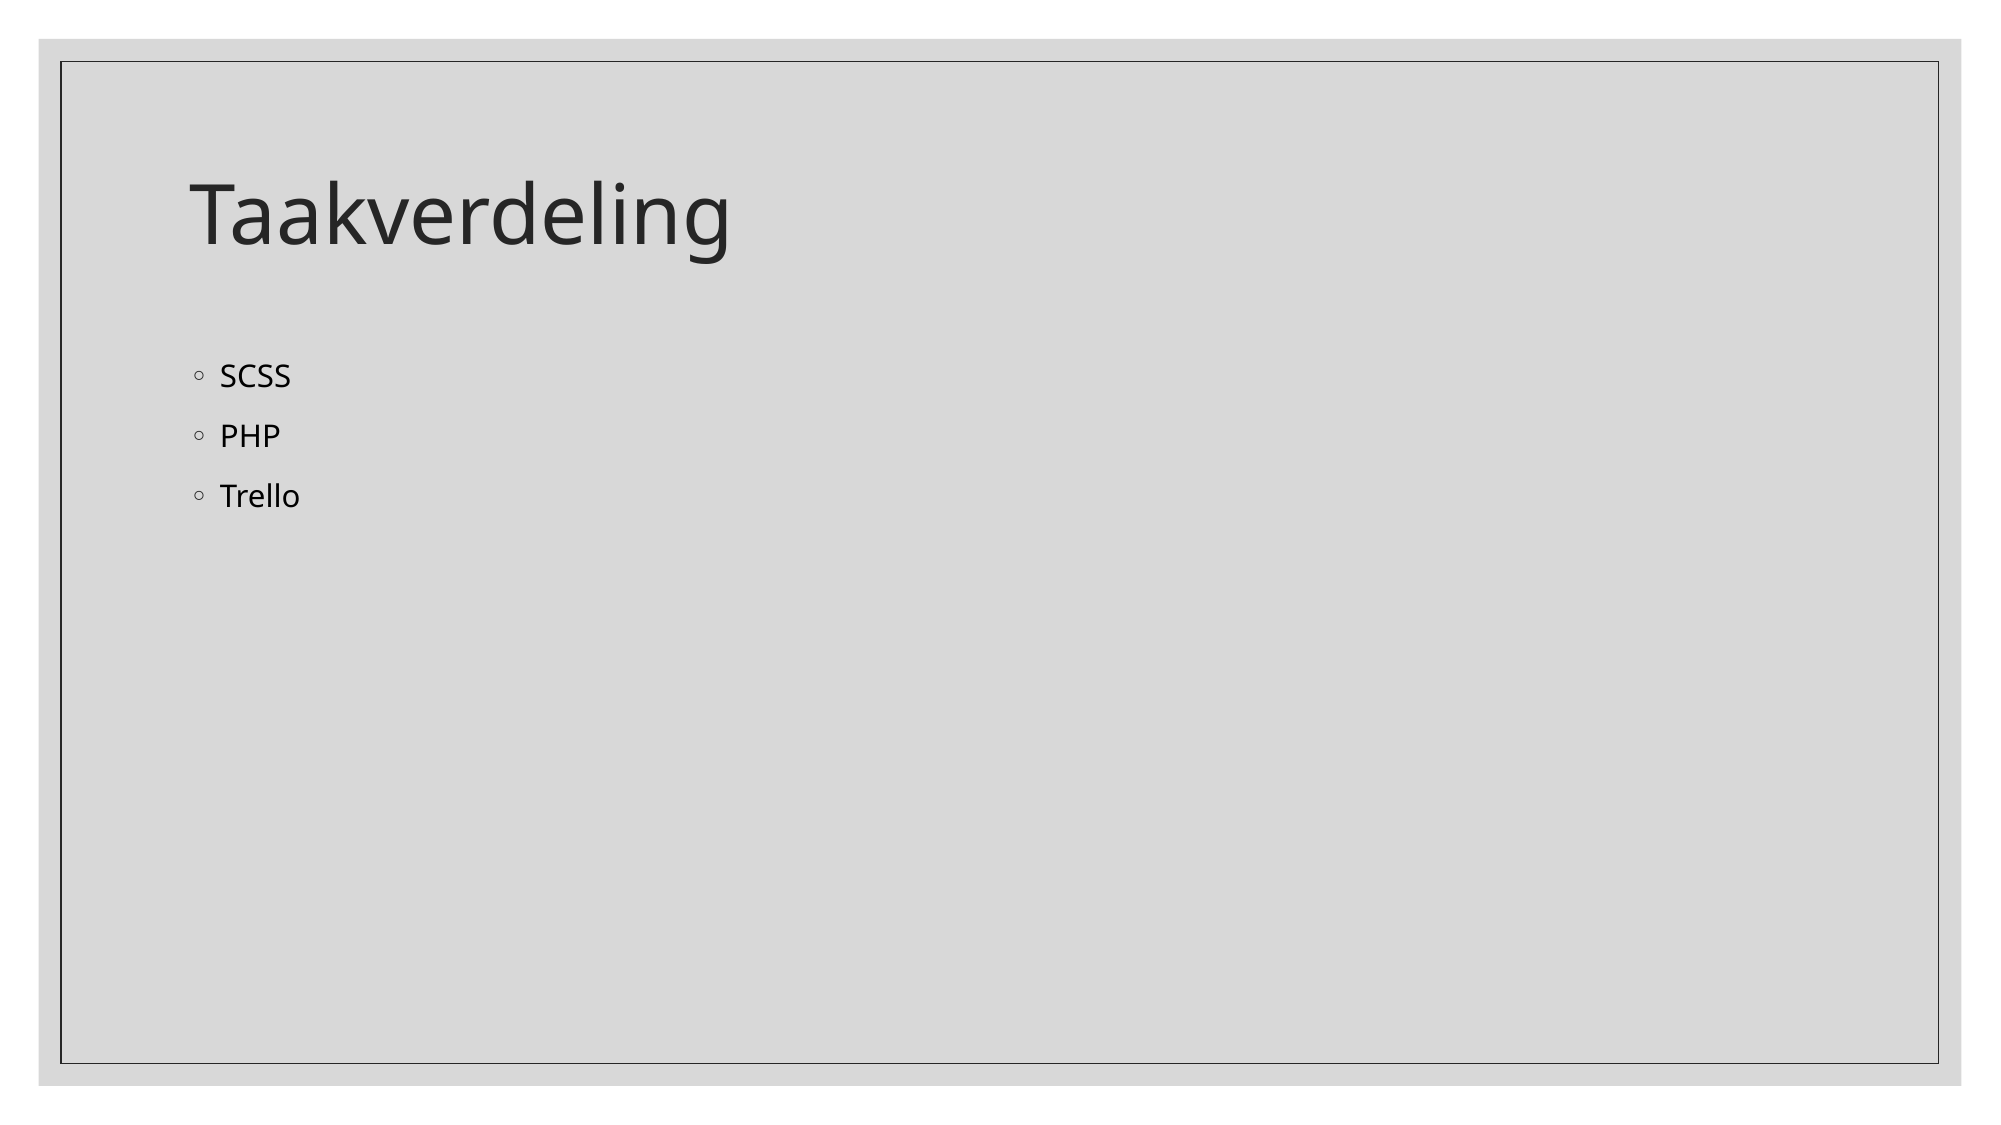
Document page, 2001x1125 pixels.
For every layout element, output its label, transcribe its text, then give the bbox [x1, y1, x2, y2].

list SCSS PHP Trello [174, 345, 1825, 977]
title Taakverdeling [174, 105, 1825, 331]
